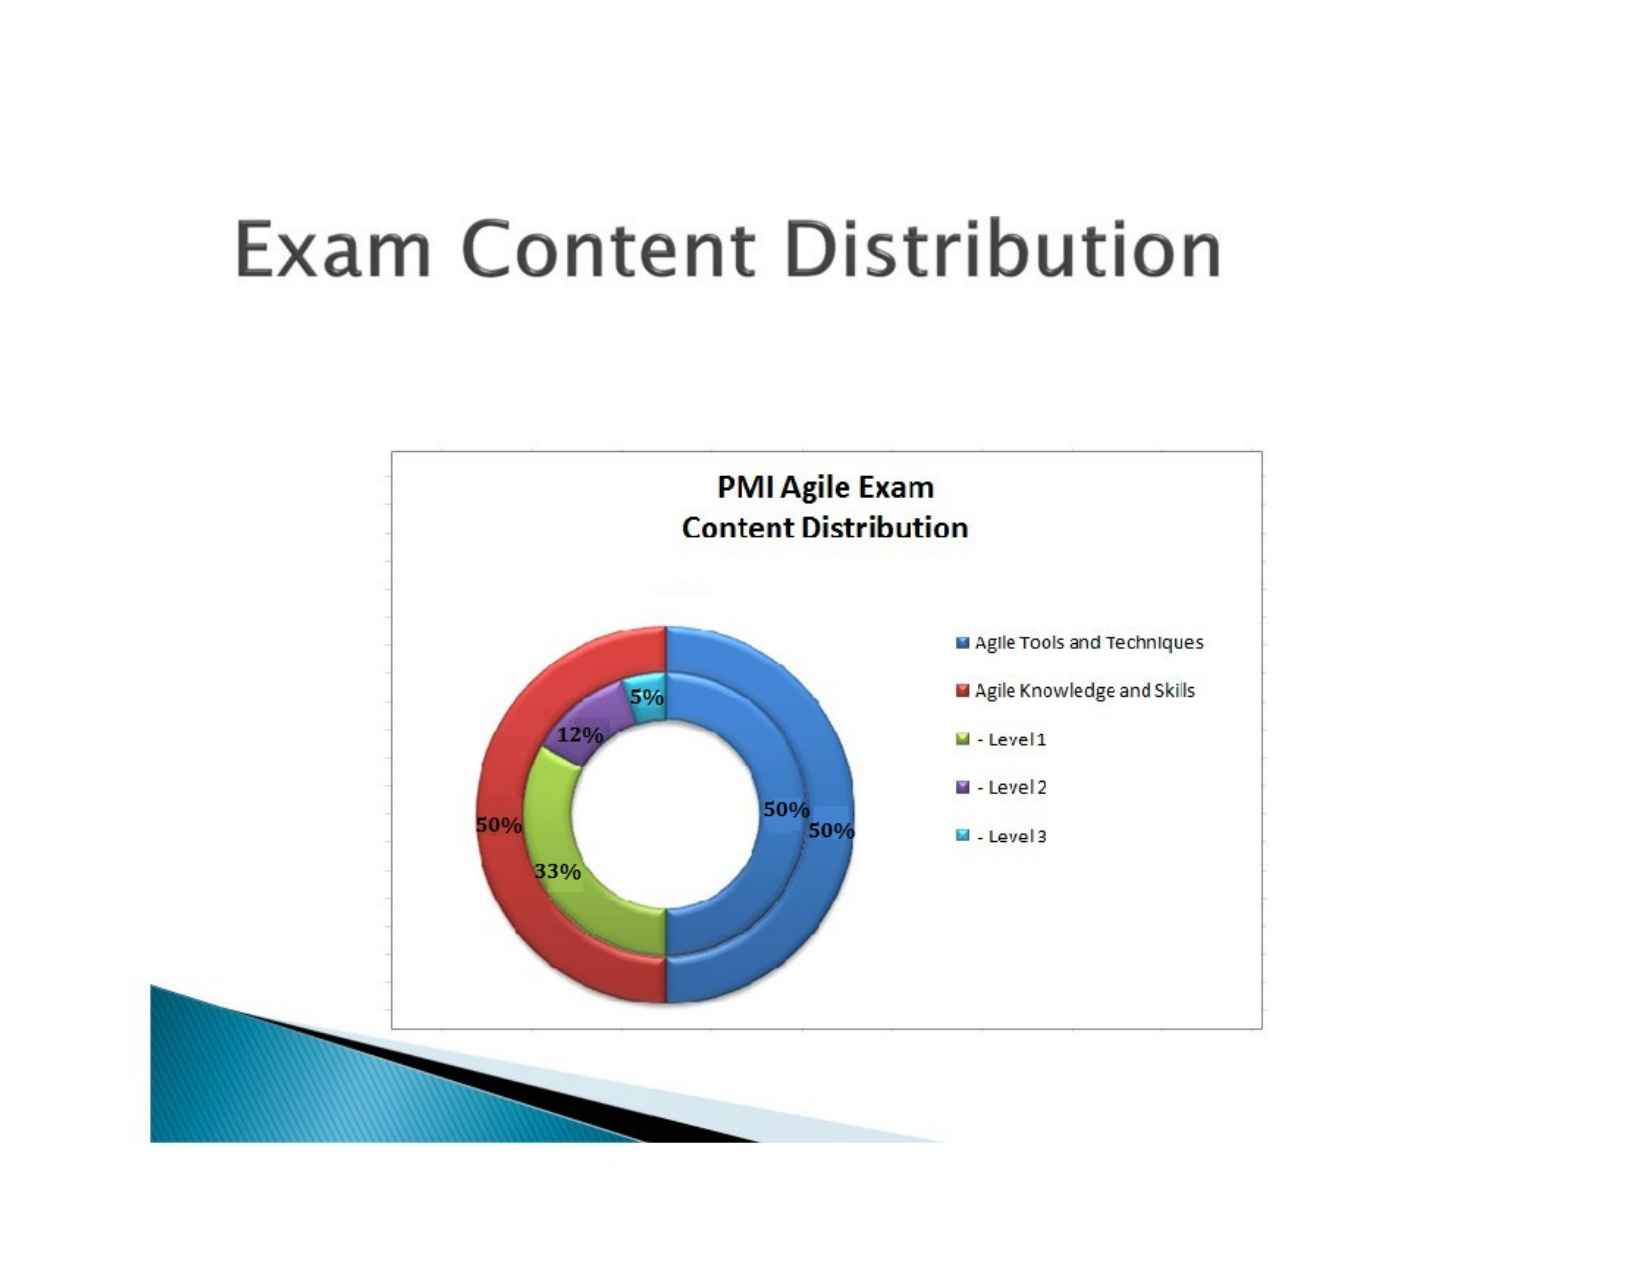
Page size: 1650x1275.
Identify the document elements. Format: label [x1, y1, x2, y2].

text_box [433, 595, 898, 1020]
text_box [83, 64, 1567, 1209]
